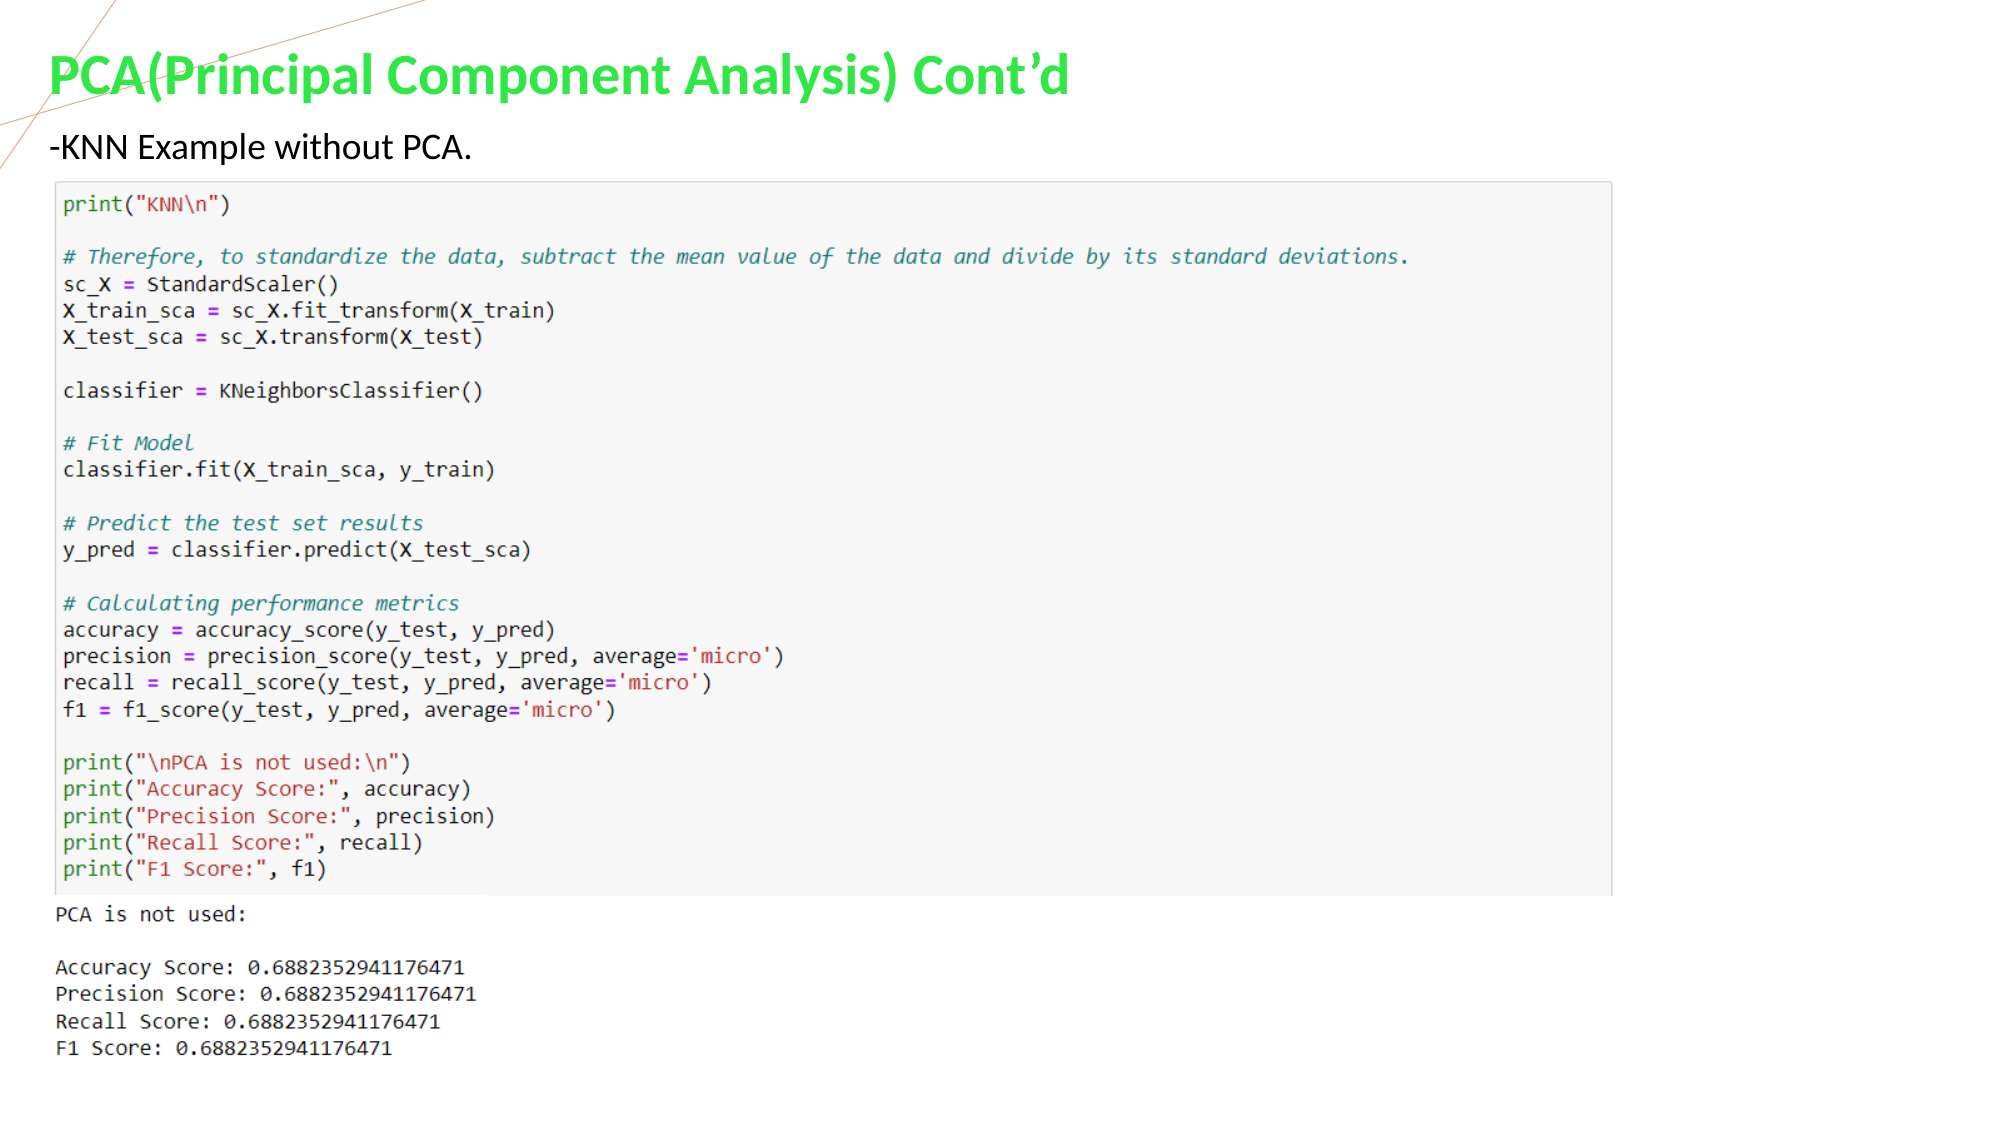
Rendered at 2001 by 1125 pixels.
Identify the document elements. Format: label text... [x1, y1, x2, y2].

text_box -KNN Example without PCA. [34, 114, 1966, 175]
picture [50, 175, 1620, 1069]
text_box PCA(Principal Component Analysis) Cont’d [34, 29, 1103, 114]
